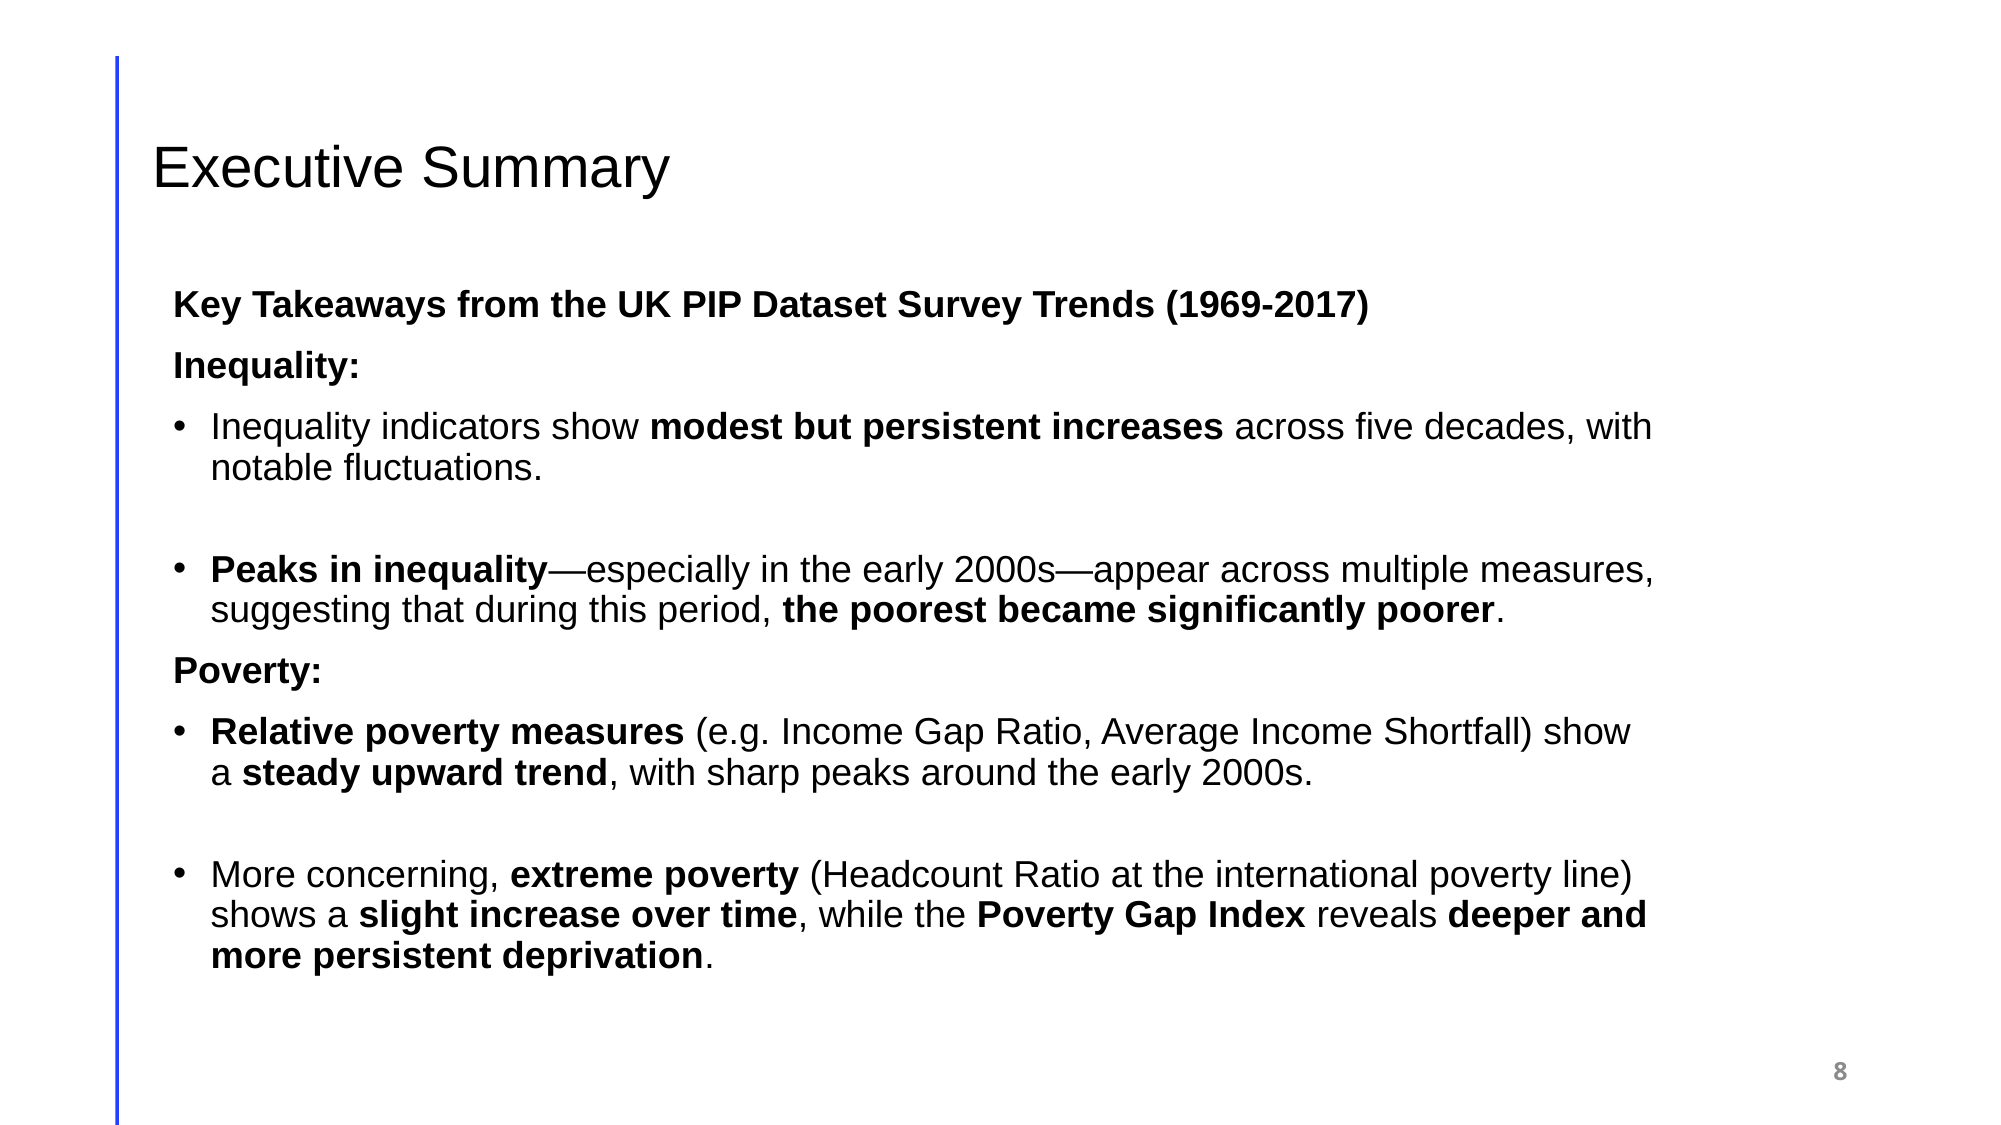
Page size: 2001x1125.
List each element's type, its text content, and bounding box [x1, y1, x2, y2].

title Executive Summary [137, 59, 1863, 278]
slide_number 8 [1412, 1042, 1863, 1103]
list Key Takeaways from the UK PIP Dataset Survey Trends (1969-2017) Inequality: Inequality indicators show modest but persistent increases across five decades, with notable fluctuations. Peaks in inequality—especially in the early 2000s—appear across multiple measures, suggesting that during this period, the poorest became significantly poorer. Poverty: Relative poverty measures (e.g. Income Gap Ratio, Average Income Shortfall) show a steady upward trend, with sharp peaks around the early 2000s. More concerning, extreme poverty (Headcount Ratio at the international poverty line) shows a slight increase over time, while the Poverty Gap Index reveals deeper and more persistent deprivation. [158, 277, 1675, 992]
